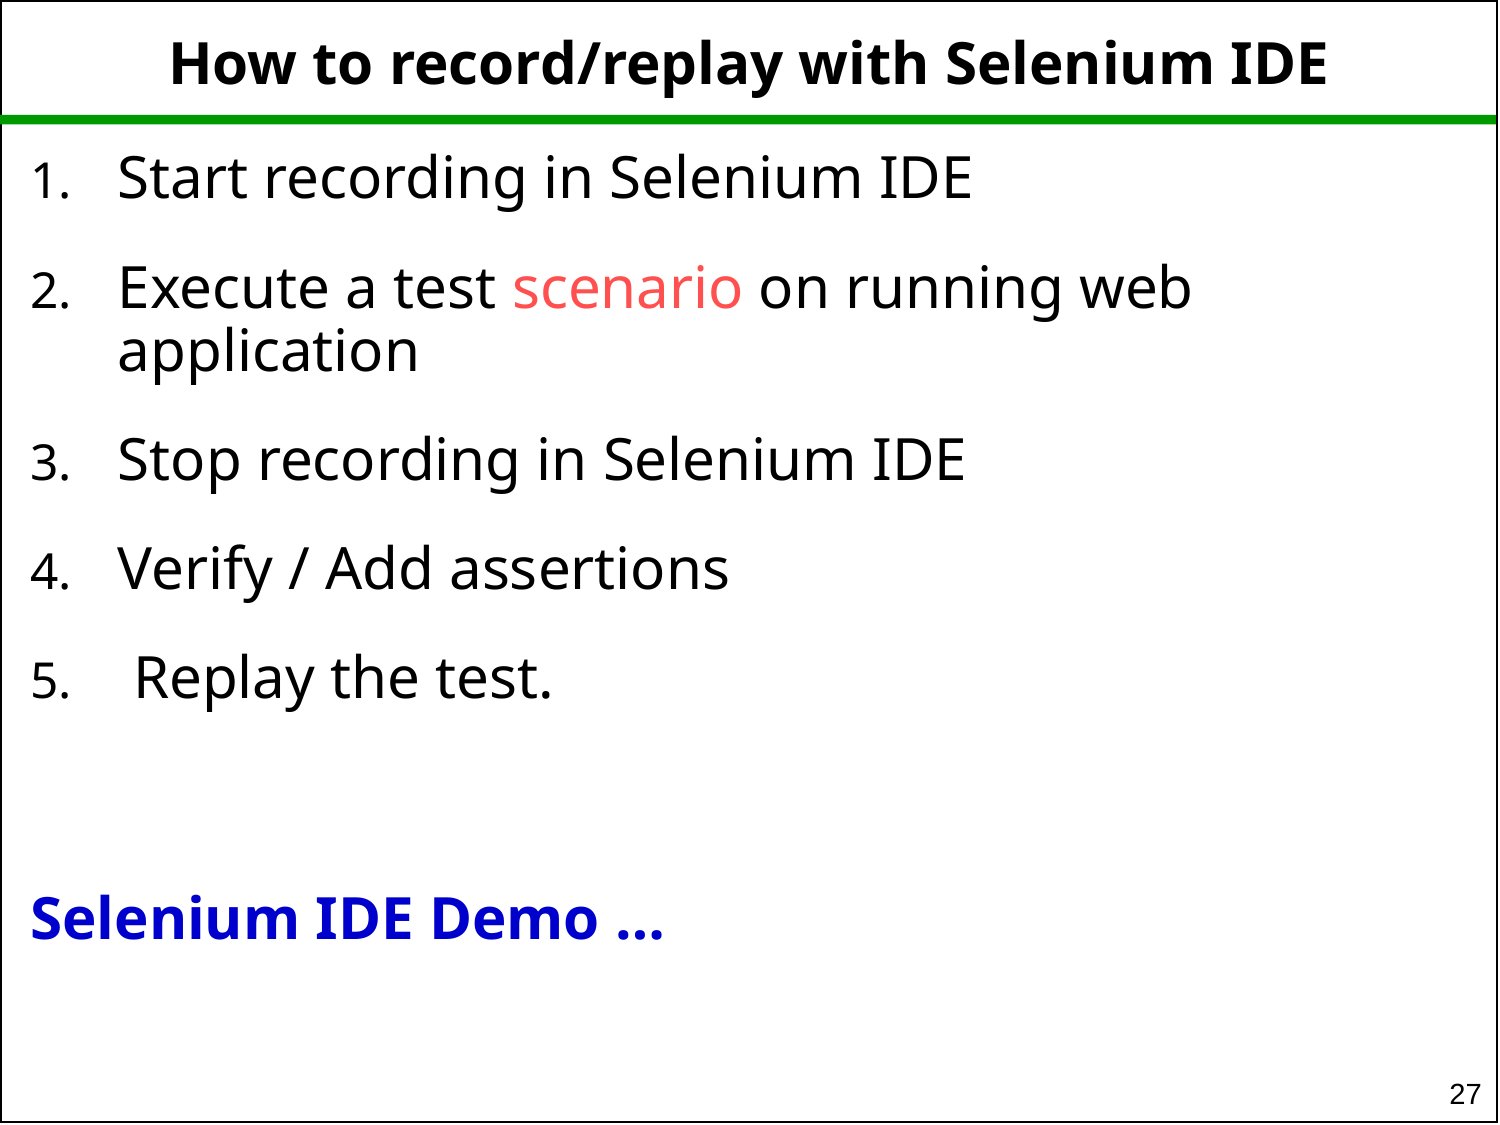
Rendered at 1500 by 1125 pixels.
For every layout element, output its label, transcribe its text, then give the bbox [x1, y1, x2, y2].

slide_number 27 [1184, 1077, 1498, 1118]
list Start recording in Selenium IDE Execute a test scenario on running web application Stop recording in Selenium IDE Verify / Add assertions Replay the test. Selenium IDE Demo … [15, 141, 1485, 1074]
title How to record/replay with Selenium IDE [14, 7, 1483, 125]
